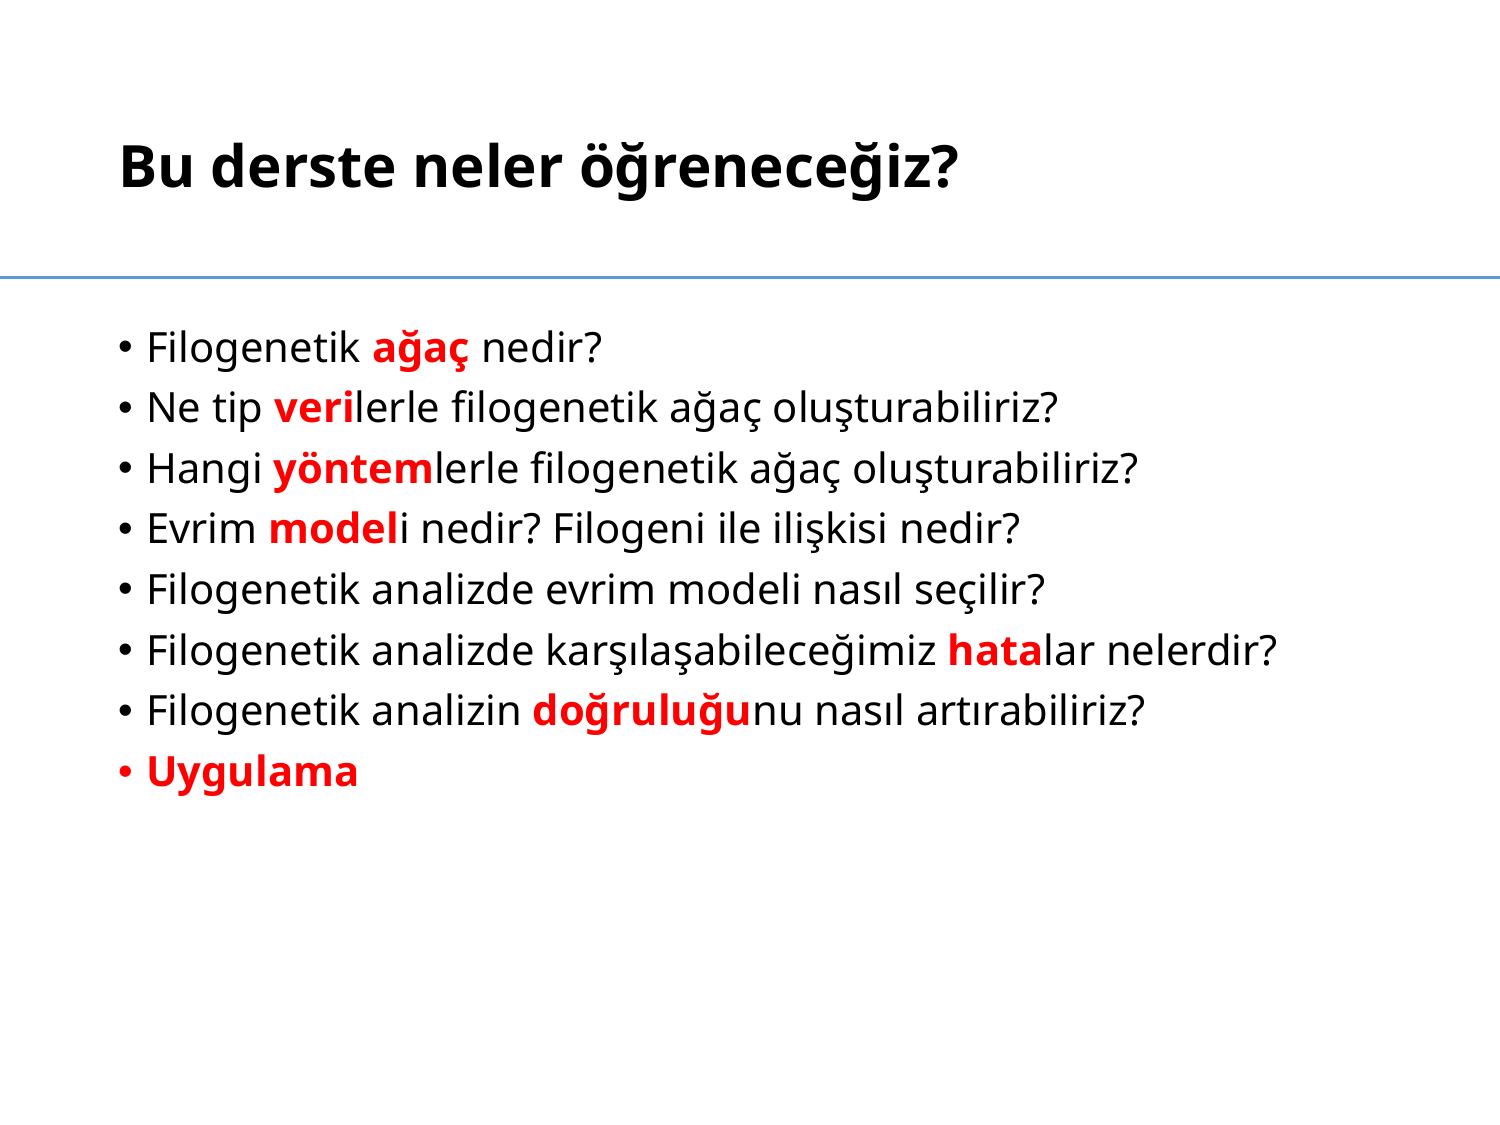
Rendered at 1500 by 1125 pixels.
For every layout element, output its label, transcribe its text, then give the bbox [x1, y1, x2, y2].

title Bu derste neler öğreneceğiz? [103, 59, 1397, 276]
list Filogenetik ağaç nedir? Ne tip verilerle filogenetik ağaç oluşturabiliriz? Hangi yöntemlerle filogenetik ağaç oluşturabiliriz? Evrim modeli nedir? Filogeni ile ilişkisi nedir? Filogenetik analizde evrim modeli nasıl seçilir? Filogenetik analizde karşılaşabileceğimiz hatalar nelerdir? Filogenetik analizin doğruluğunu nasıl artırabiliriz? Uygulama [103, 318, 1482, 937]
